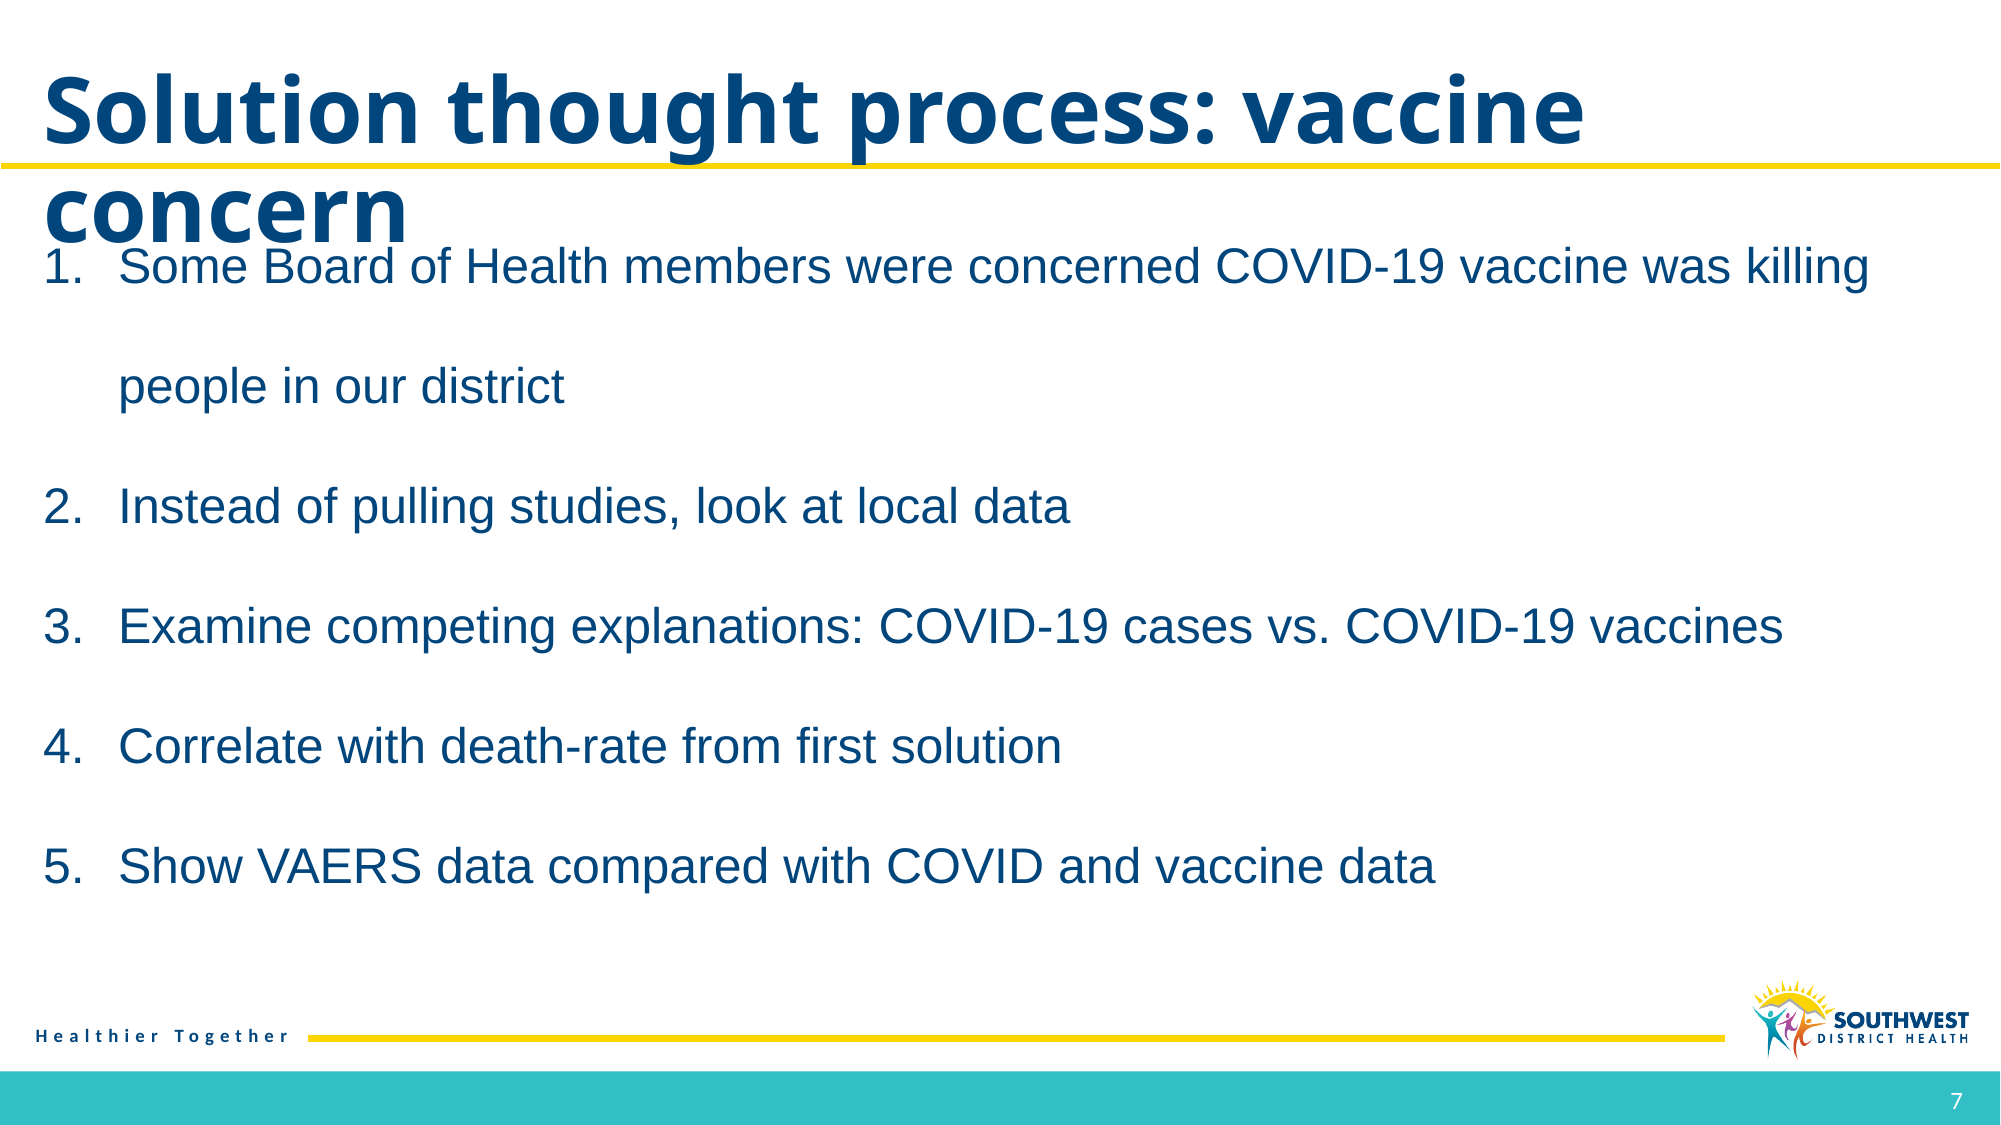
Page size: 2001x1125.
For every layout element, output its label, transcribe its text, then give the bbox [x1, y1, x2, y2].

text_box Solution thought process: vaccine concern [28, 57, 1972, 165]
text_box Some Board of Health members were concerned COVID-19 vaccine was killing people in our district Instead of pulling studies, look at local data Examine competing explanations: COVID-19 cases vs. COVID-19 vaccines Correlate with death-rate from first solution Show VAERS data compared with COVID and vaccine data [28, 166, 1972, 1125]
